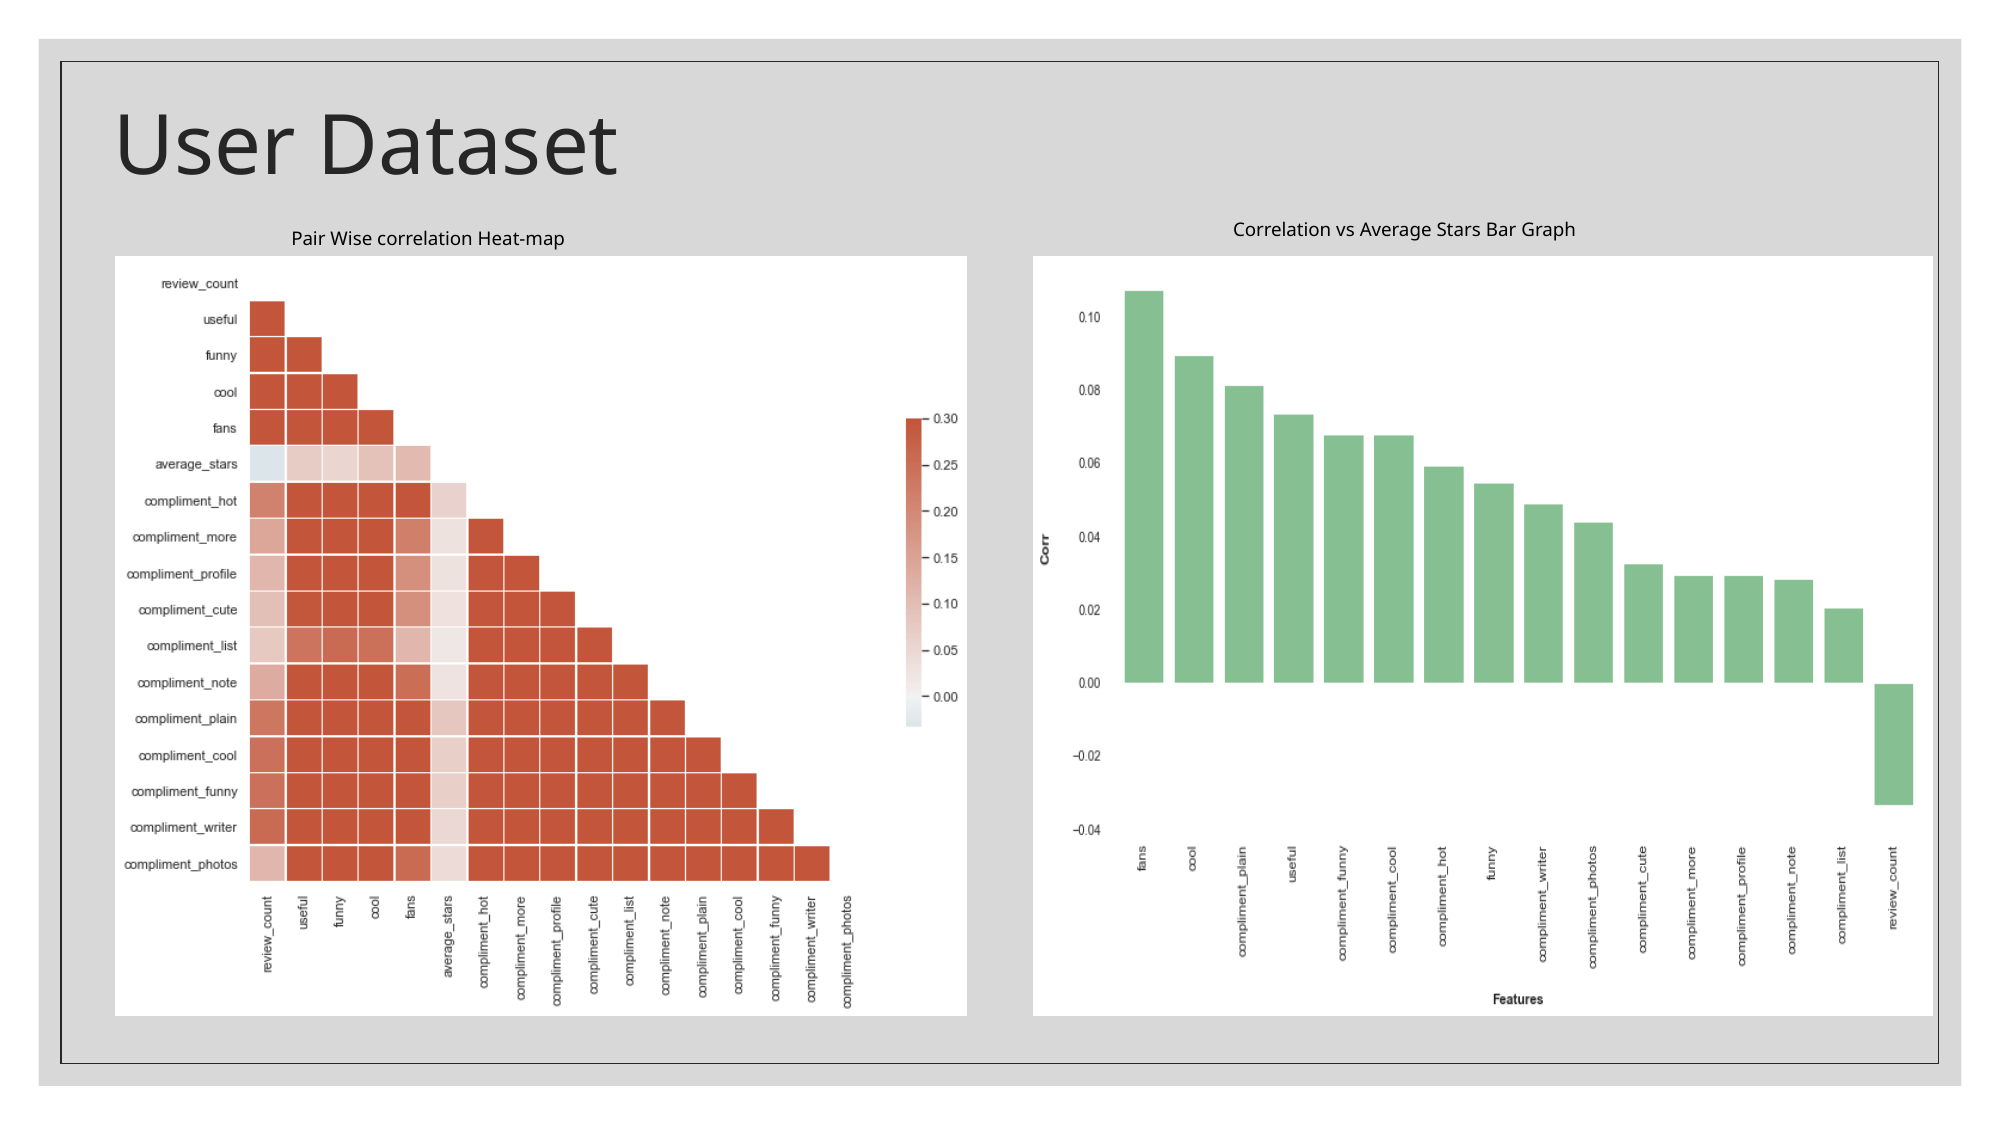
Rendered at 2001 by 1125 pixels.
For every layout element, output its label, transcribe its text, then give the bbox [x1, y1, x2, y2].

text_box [115, 213, 1933, 1016]
title User Dataset [98, 88, 1901, 206]
